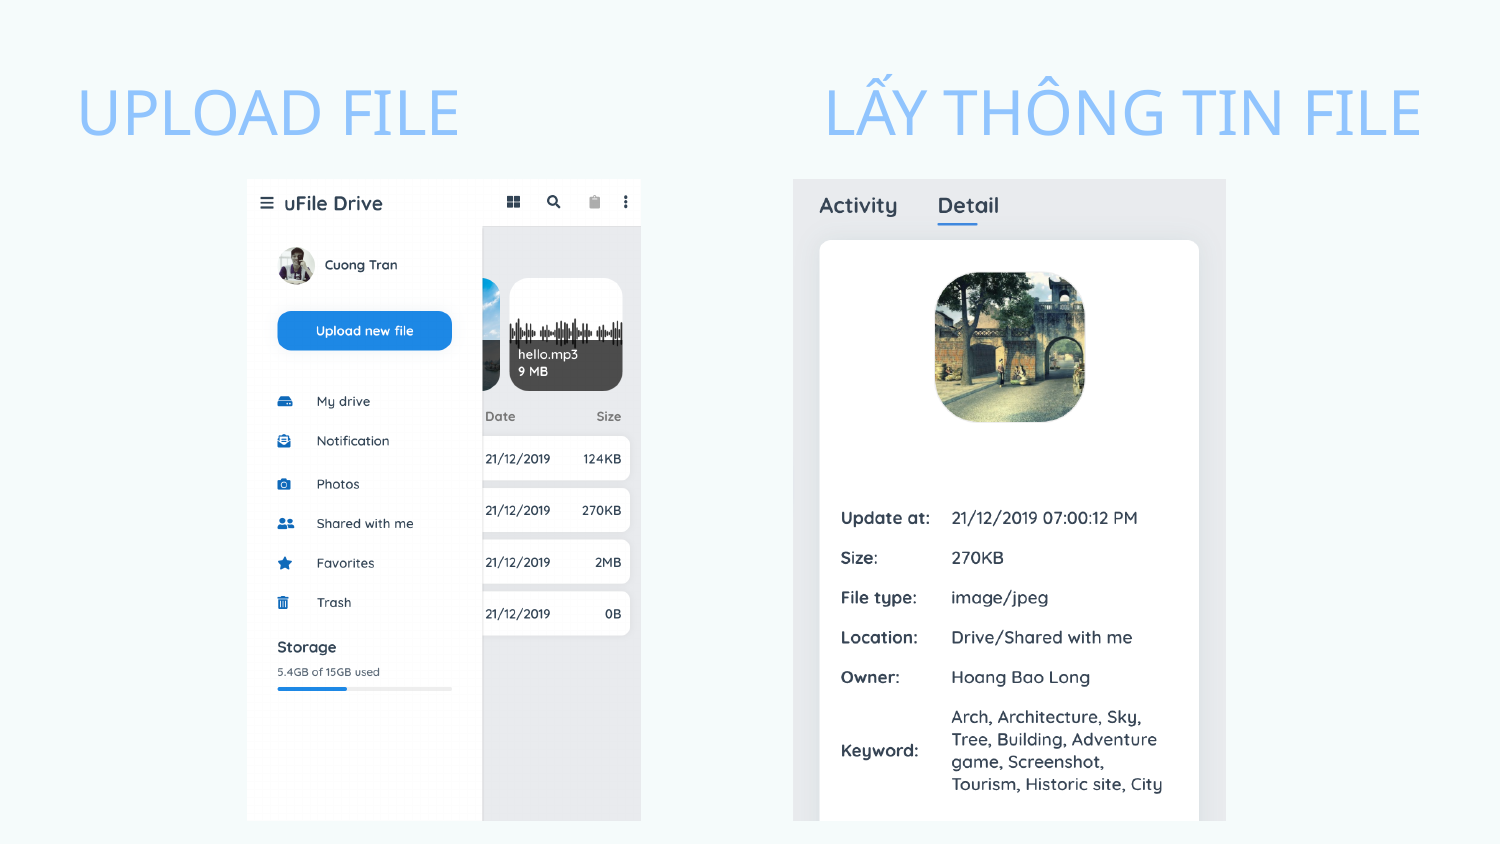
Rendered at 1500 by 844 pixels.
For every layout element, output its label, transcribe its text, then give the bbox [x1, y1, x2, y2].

picture [793, 179, 1226, 822]
picture [247, 179, 642, 822]
text_box LẤY THÔNG TIN FILE [640, 57, 1439, 156]
text_box UPLOAD FILE [61, 57, 640, 156]
